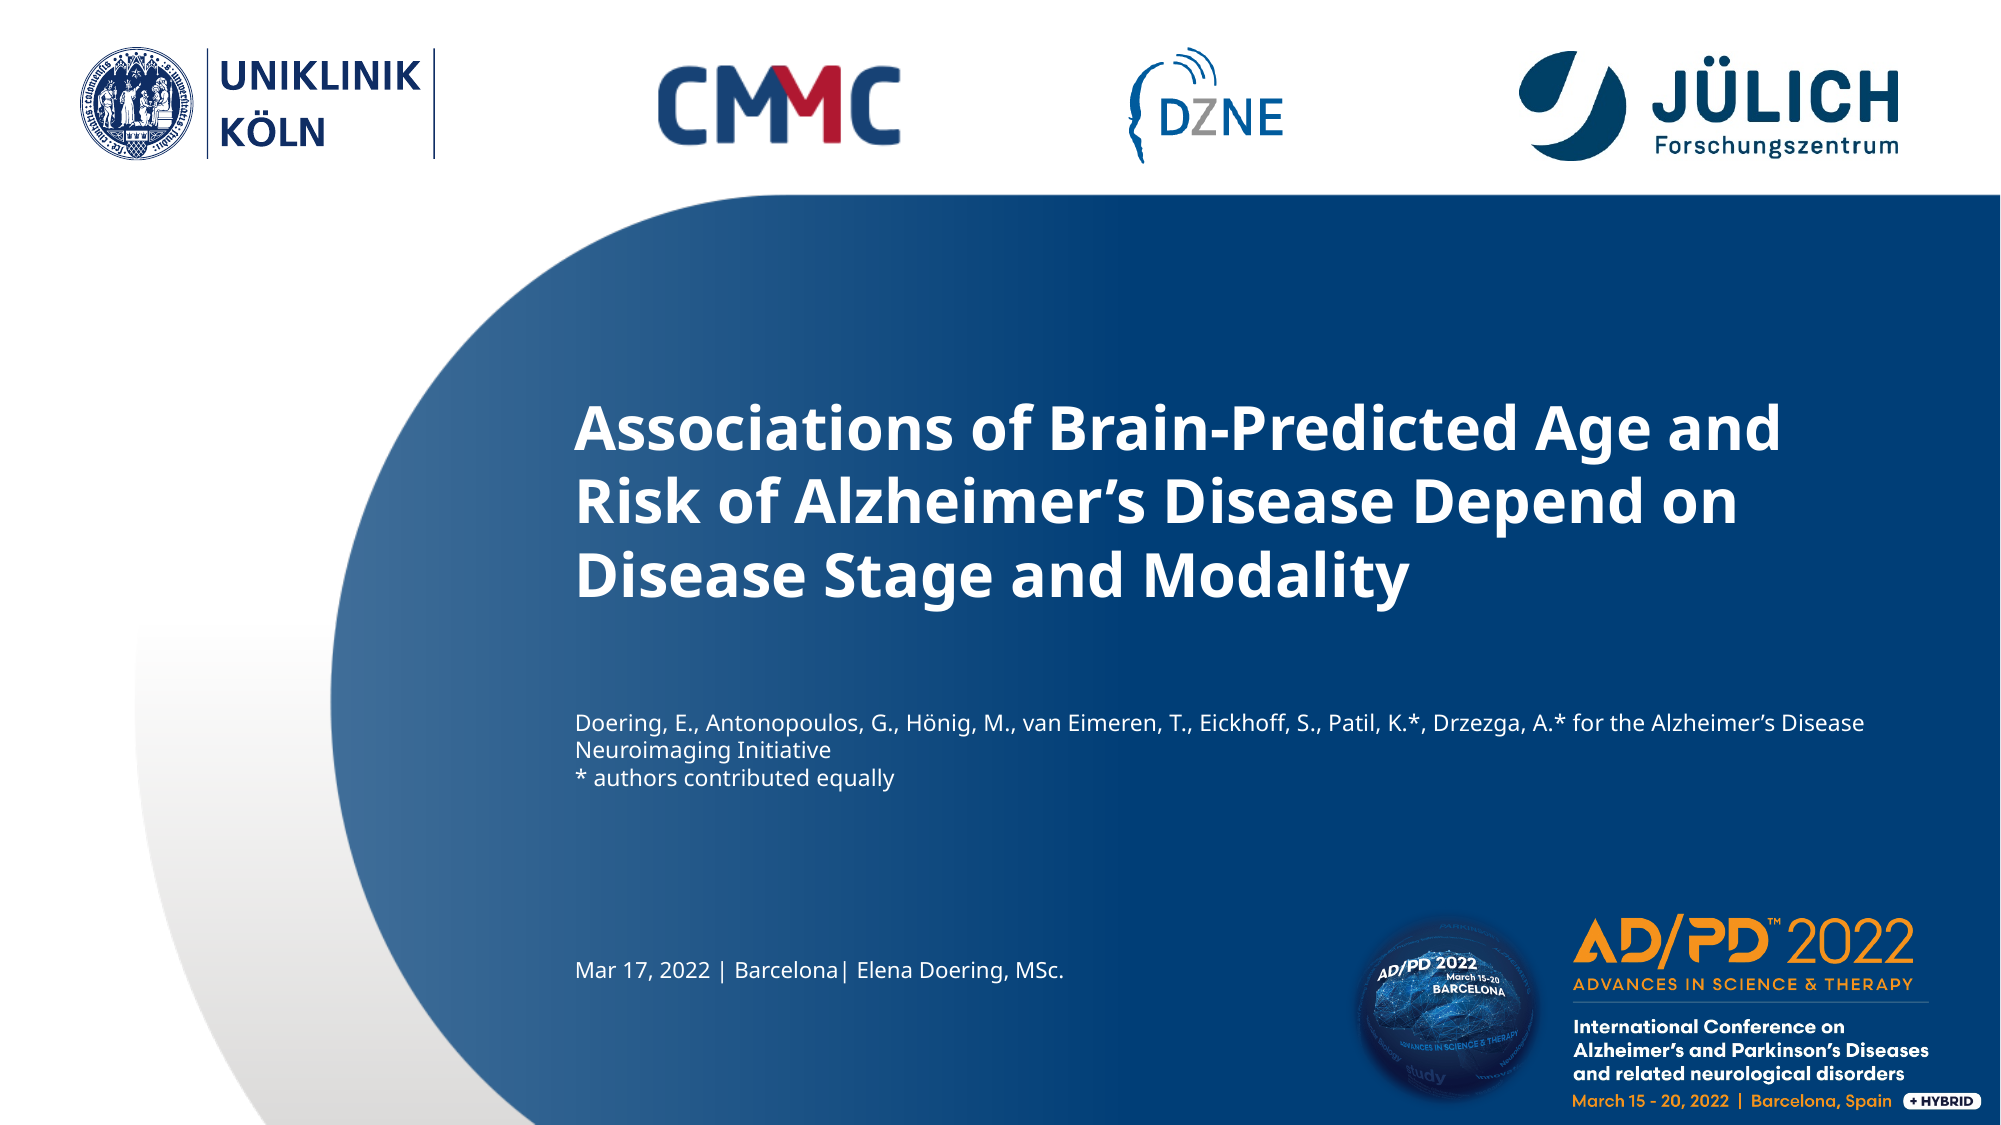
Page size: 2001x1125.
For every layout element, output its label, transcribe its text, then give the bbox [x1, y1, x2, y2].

picture [159, 120, 171, 127]
picture [173, 102, 190, 135]
picture [107, 50, 190, 100]
subtitle Doering, E., Antonopoulοs, G., Hönig, M., van Eimeren, T., Eickhoff, S., Patil, K.*, Drzezga, A.* for the Alzheimer’s Disease Neuroimaging Initiative * authors contributed equally [574, 641, 1979, 831]
picture [142, 140, 167, 157]
picture [107, 0, 2001, 1125]
picture [166, 136, 179, 146]
picture [159, 113, 171, 117]
picture [107, 108, 112, 128]
picture [122, 89, 135, 123]
title Associations of Brain-Predicted Age and Risk of Alzheimer’s Disease Depend on Disease Stage and Modality [574, 389, 1898, 610]
picture [126, 134, 147, 140]
picture [162, 91, 168, 102]
picture [155, 101, 168, 112]
picture [121, 146, 131, 157]
picture [107, 136, 118, 153]
picture [140, 107, 146, 126]
